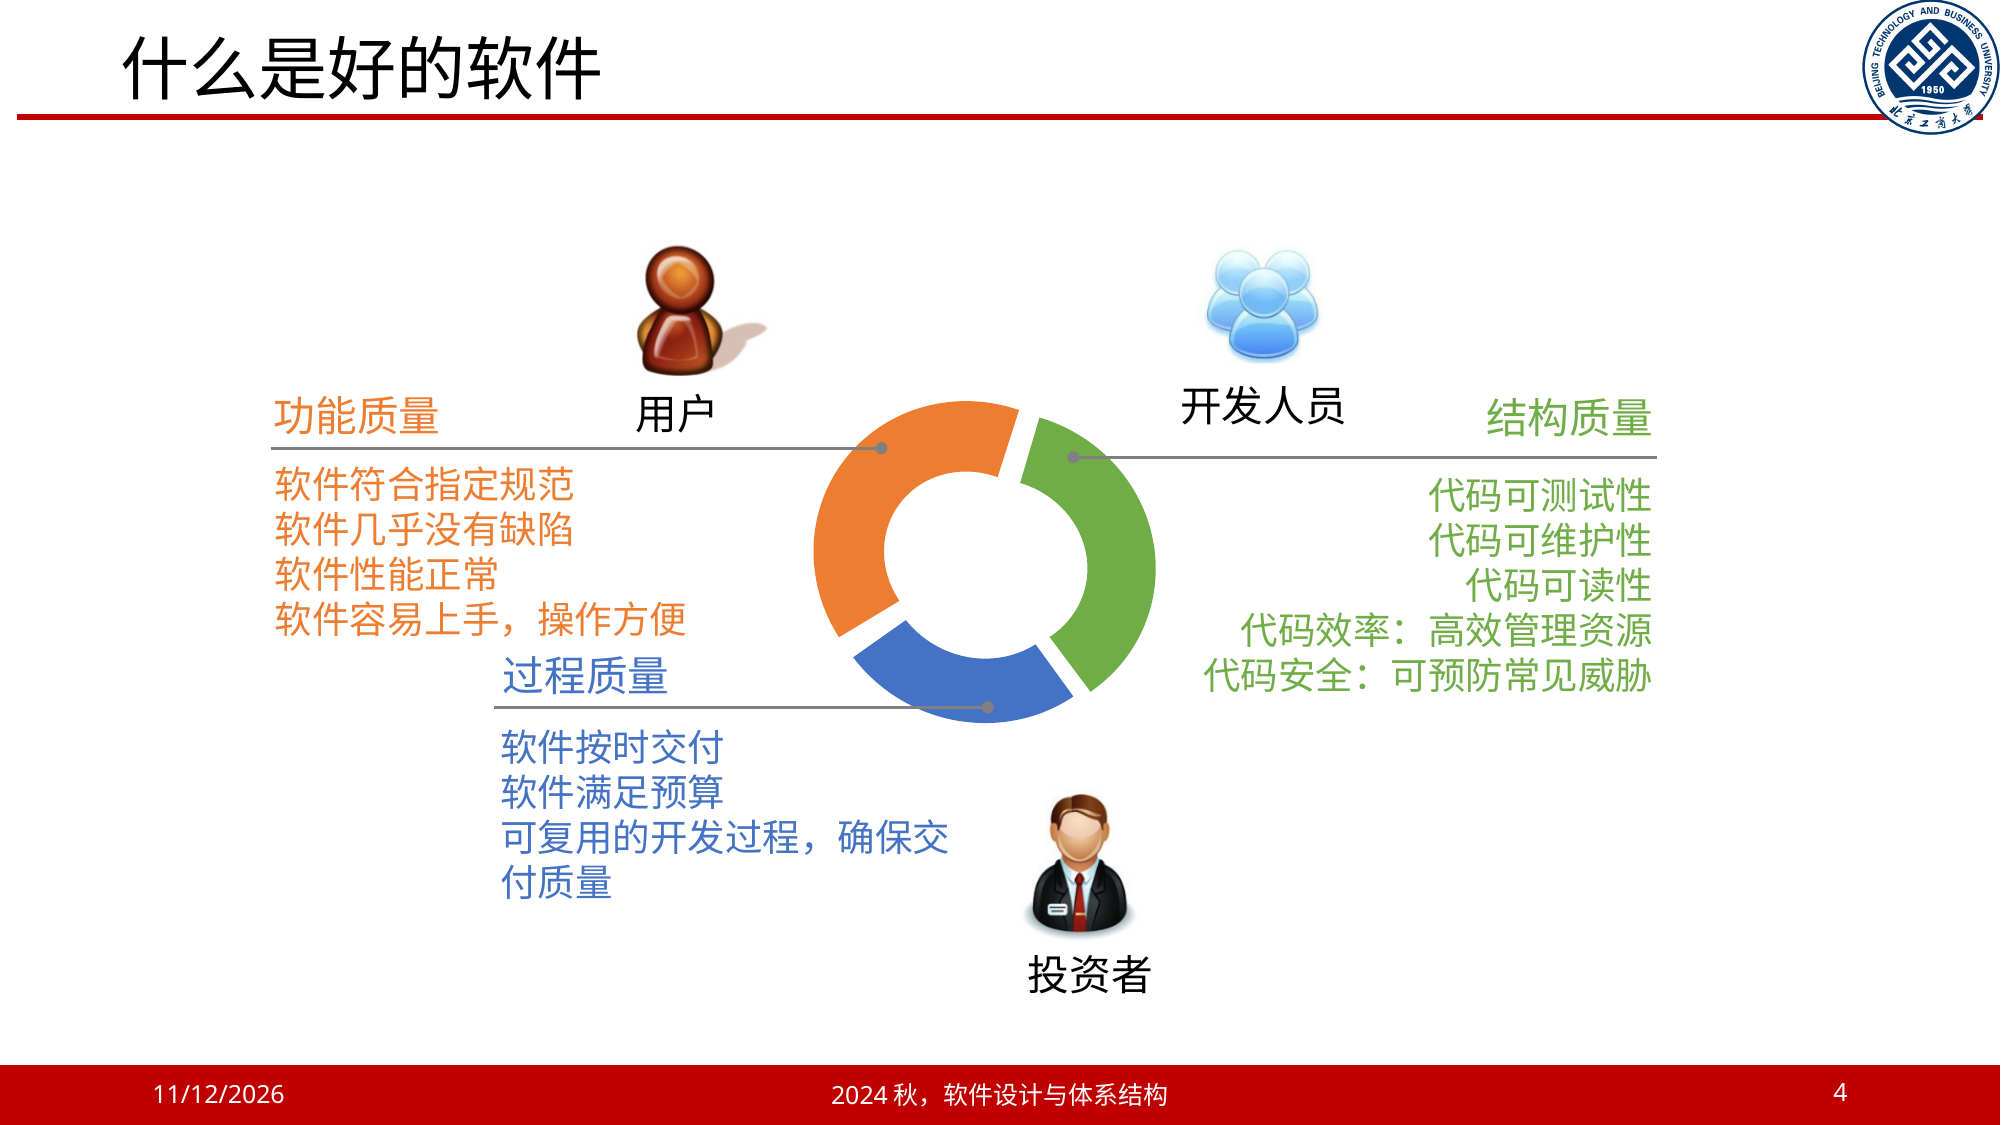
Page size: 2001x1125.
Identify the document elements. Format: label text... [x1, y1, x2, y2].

text_box 投资者 [1012, 941, 1168, 1007]
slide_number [137, 1065, 588, 1125]
picture [608, 232, 781, 399]
text_box 代码可测试性 代码可维护性 代码可读性 代码效率：高效管理资源 代码安全：可预防常见威胁 [1188, 464, 1669, 705]
picture [1861, 0, 2000, 135]
picture [984, 764, 1165, 950]
text_box 用户 [620, 399, 734, 446]
text_box 功能质量 [258, 382, 456, 448]
slide_number 4 [1412, 1063, 1863, 1124]
text_box 过程质量 [486, 642, 686, 708]
footer 2024秋，软件设计与体系结构 [662, 1065, 1338, 1125]
text_box 开发人员 [1165, 372, 1363, 437]
text_box 软件按时交付 软件满足预算 可复用的开发过程，确保交付质量 [485, 716, 971, 912]
text_box 结构质量 [1471, 384, 1669, 450]
picture [1180, 232, 1336, 378]
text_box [810, 402, 1157, 723]
text_box [0, 1063, 2000, 1125]
title 什么是好的软件 [105, 27, 1861, 116]
text_box 软件符合指定规范 软件几乎没有缺陷 软件性能正常 软件容易上手，操作方便 [260, 453, 703, 649]
